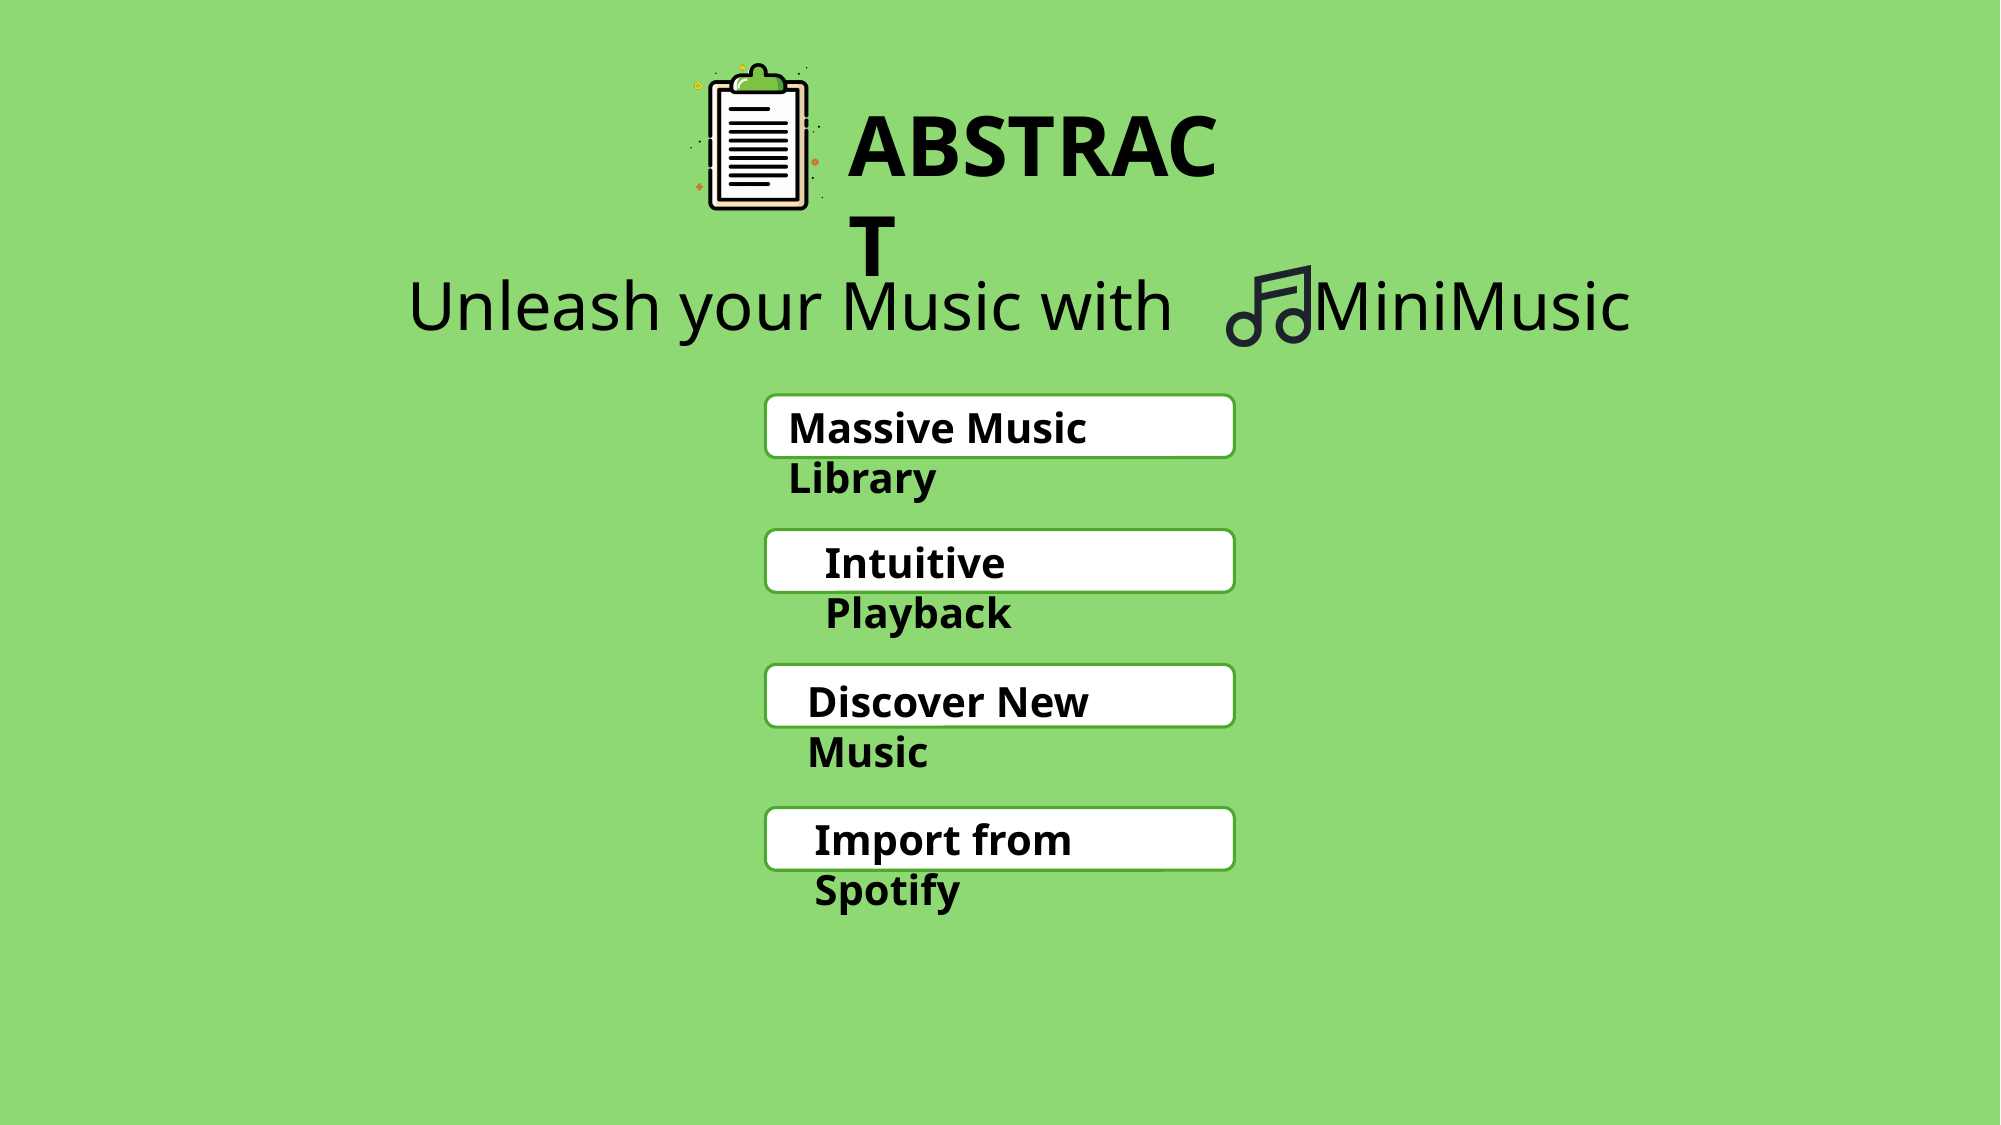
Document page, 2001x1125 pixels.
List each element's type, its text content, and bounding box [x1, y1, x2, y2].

text_box Import from Spotify [799, 806, 1200, 921]
picture [676, 55, 842, 221]
text_box Massive Music Library [773, 394, 1227, 510]
text_box Unleash your Music with MiniMusic [392, 256, 2000, 352]
text_box Intuitive Playback [810, 529, 1190, 645]
text_box ABSTRACT [833, 85, 1269, 301]
text_box [763, 662, 1236, 729]
picture [1226, 262, 1311, 347]
text_box [763, 393, 1236, 459]
text_box [763, 528, 1236, 594]
text_box Discover New Music [792, 668, 1208, 784]
text_box [763, 805, 1236, 872]
